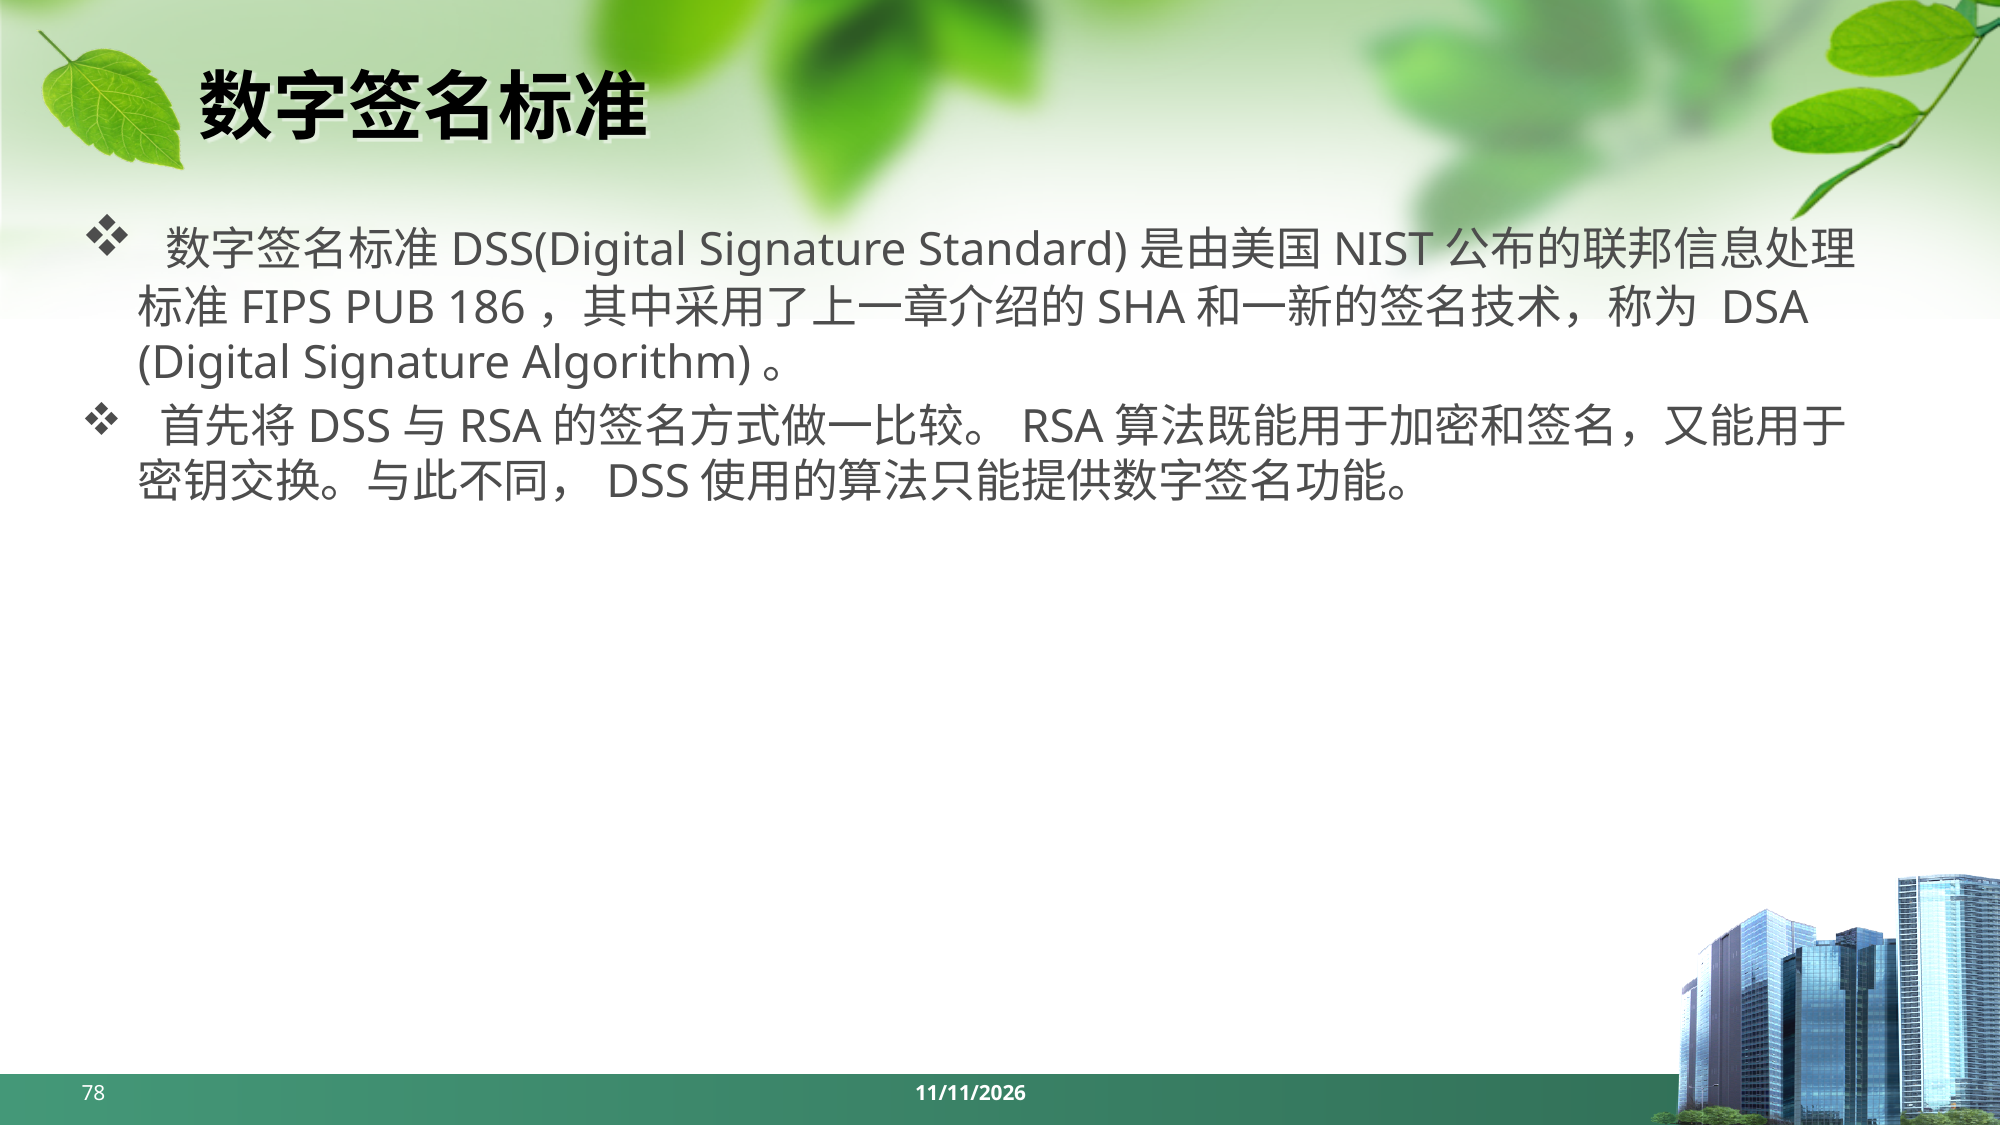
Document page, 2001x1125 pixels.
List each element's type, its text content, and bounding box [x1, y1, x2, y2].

title 数字签名标准 [183, 57, 1767, 150]
list 数字签名标准DSS(Digital Signature Standard)是由美国NIST公布的联邦信息处理标准FIPS PUB 186，其中采用了上一章介绍的SHA和一新的签名技术，称为 DSA (Digital Signature Algorithm)。 首先将DSS与RSA的签名方式做一比较。RSA算法既能用于加密和签名，又能用于密钥交换。与此不同，DSS使用的算法只能提供数字签名功能。 [66, 200, 1900, 613]
slide_number 78 [66, 1072, 184, 1113]
picture [0, 0, 2000, 319]
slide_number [900, 1072, 1367, 1113]
